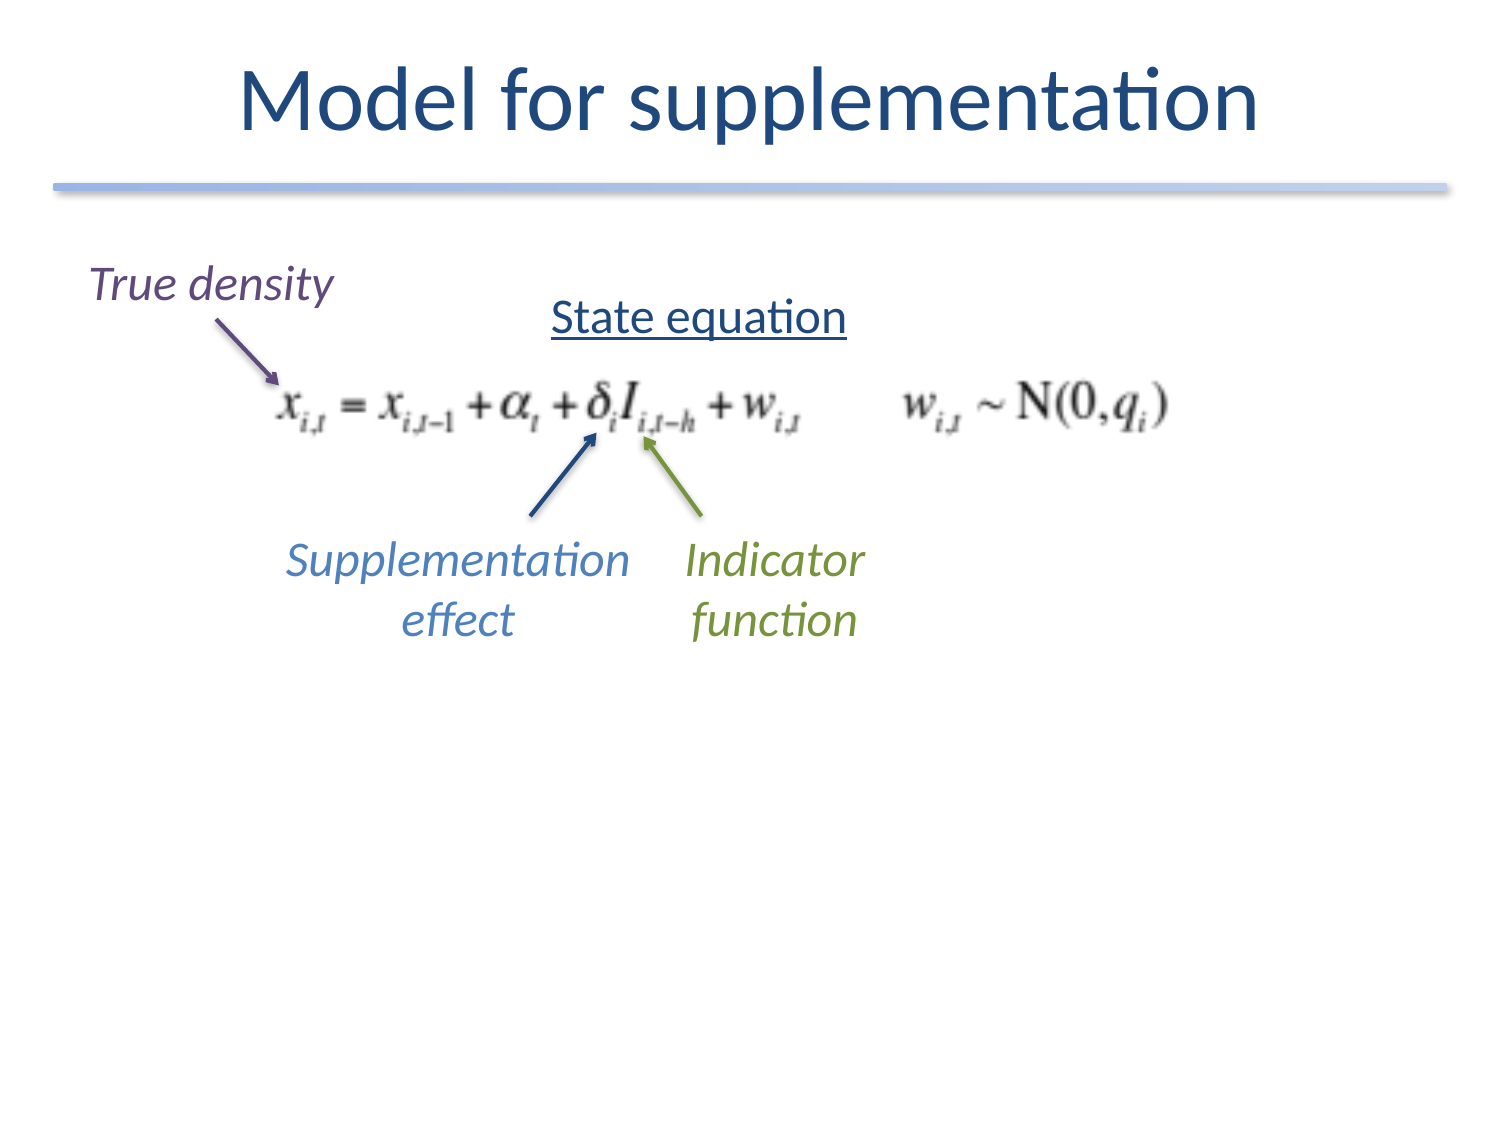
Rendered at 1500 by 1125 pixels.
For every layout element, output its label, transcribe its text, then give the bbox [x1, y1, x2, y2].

text_box True density [61, 242, 361, 318]
text_box Indicator function [609, 519, 940, 654]
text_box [529, 432, 597, 517]
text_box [215, 318, 280, 386]
text_box State equation [535, 275, 863, 351]
title Model for supplementation [0, 0, 1500, 188]
text_box [52, 182, 1448, 193]
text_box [895, 369, 1172, 441]
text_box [643, 435, 702, 517]
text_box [270, 369, 805, 440]
text_box Supplementation effect [267, 519, 609, 654]
